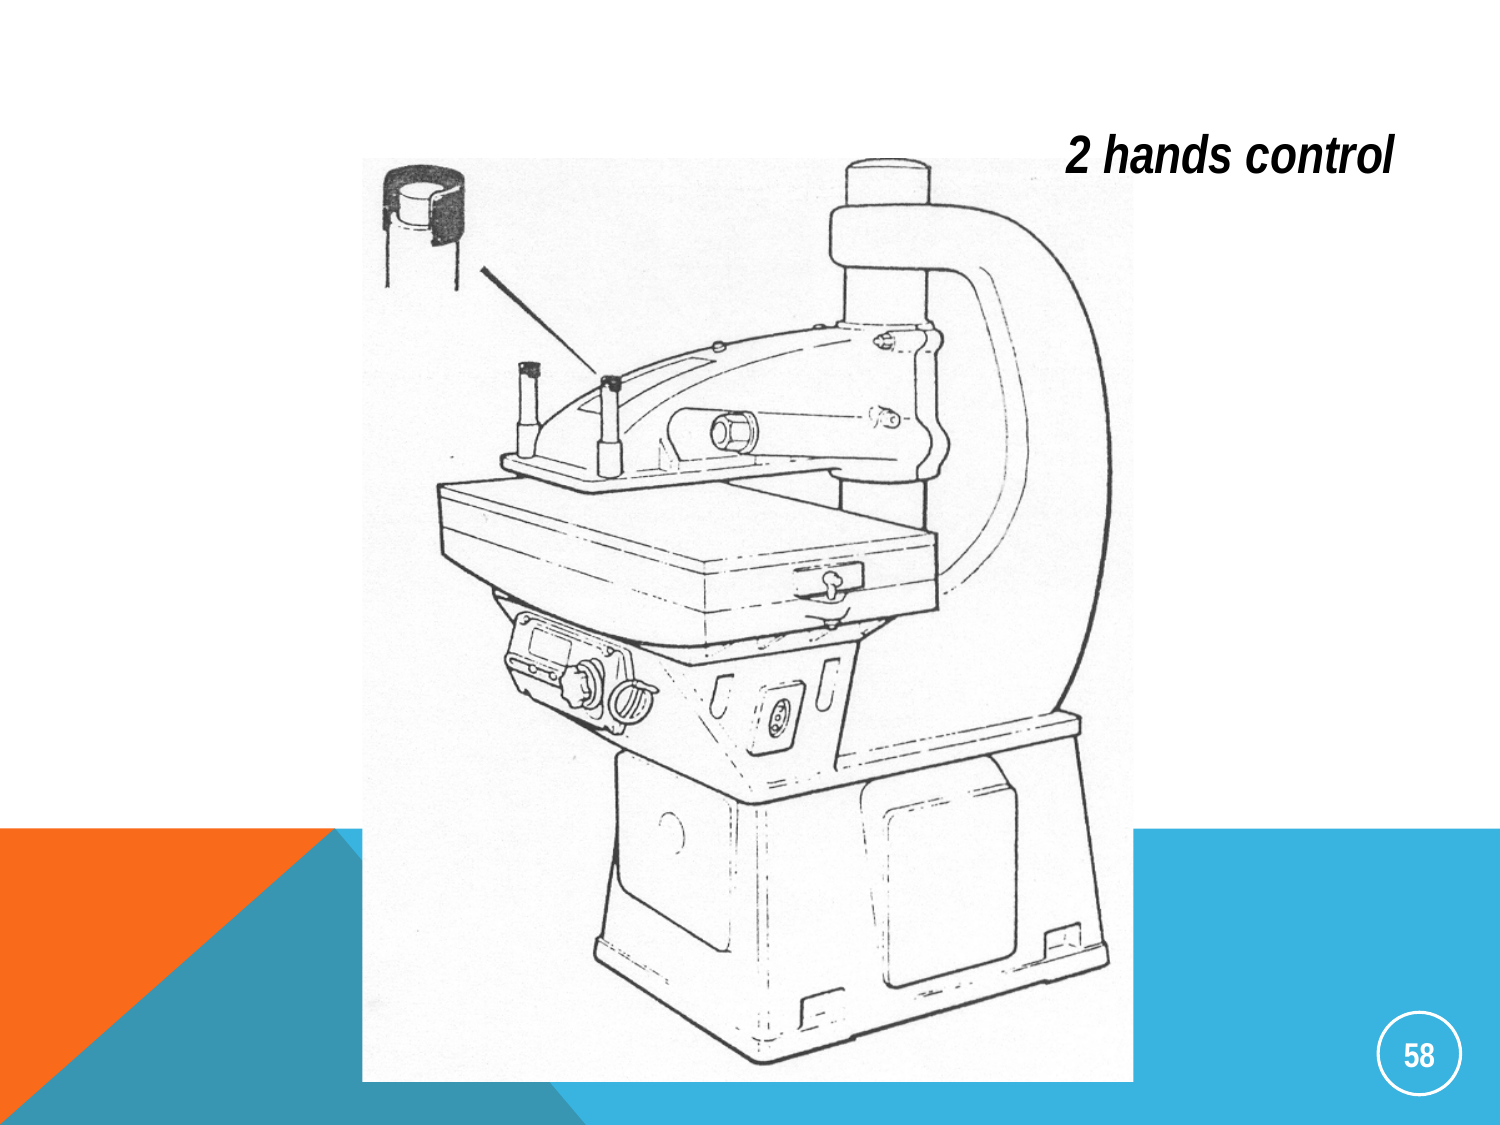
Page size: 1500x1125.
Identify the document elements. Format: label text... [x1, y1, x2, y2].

picture [362, 158, 1134, 1082]
text_box 2 hands control [1051, 112, 1411, 192]
slide_number 58 [1376, 1010, 1463, 1097]
